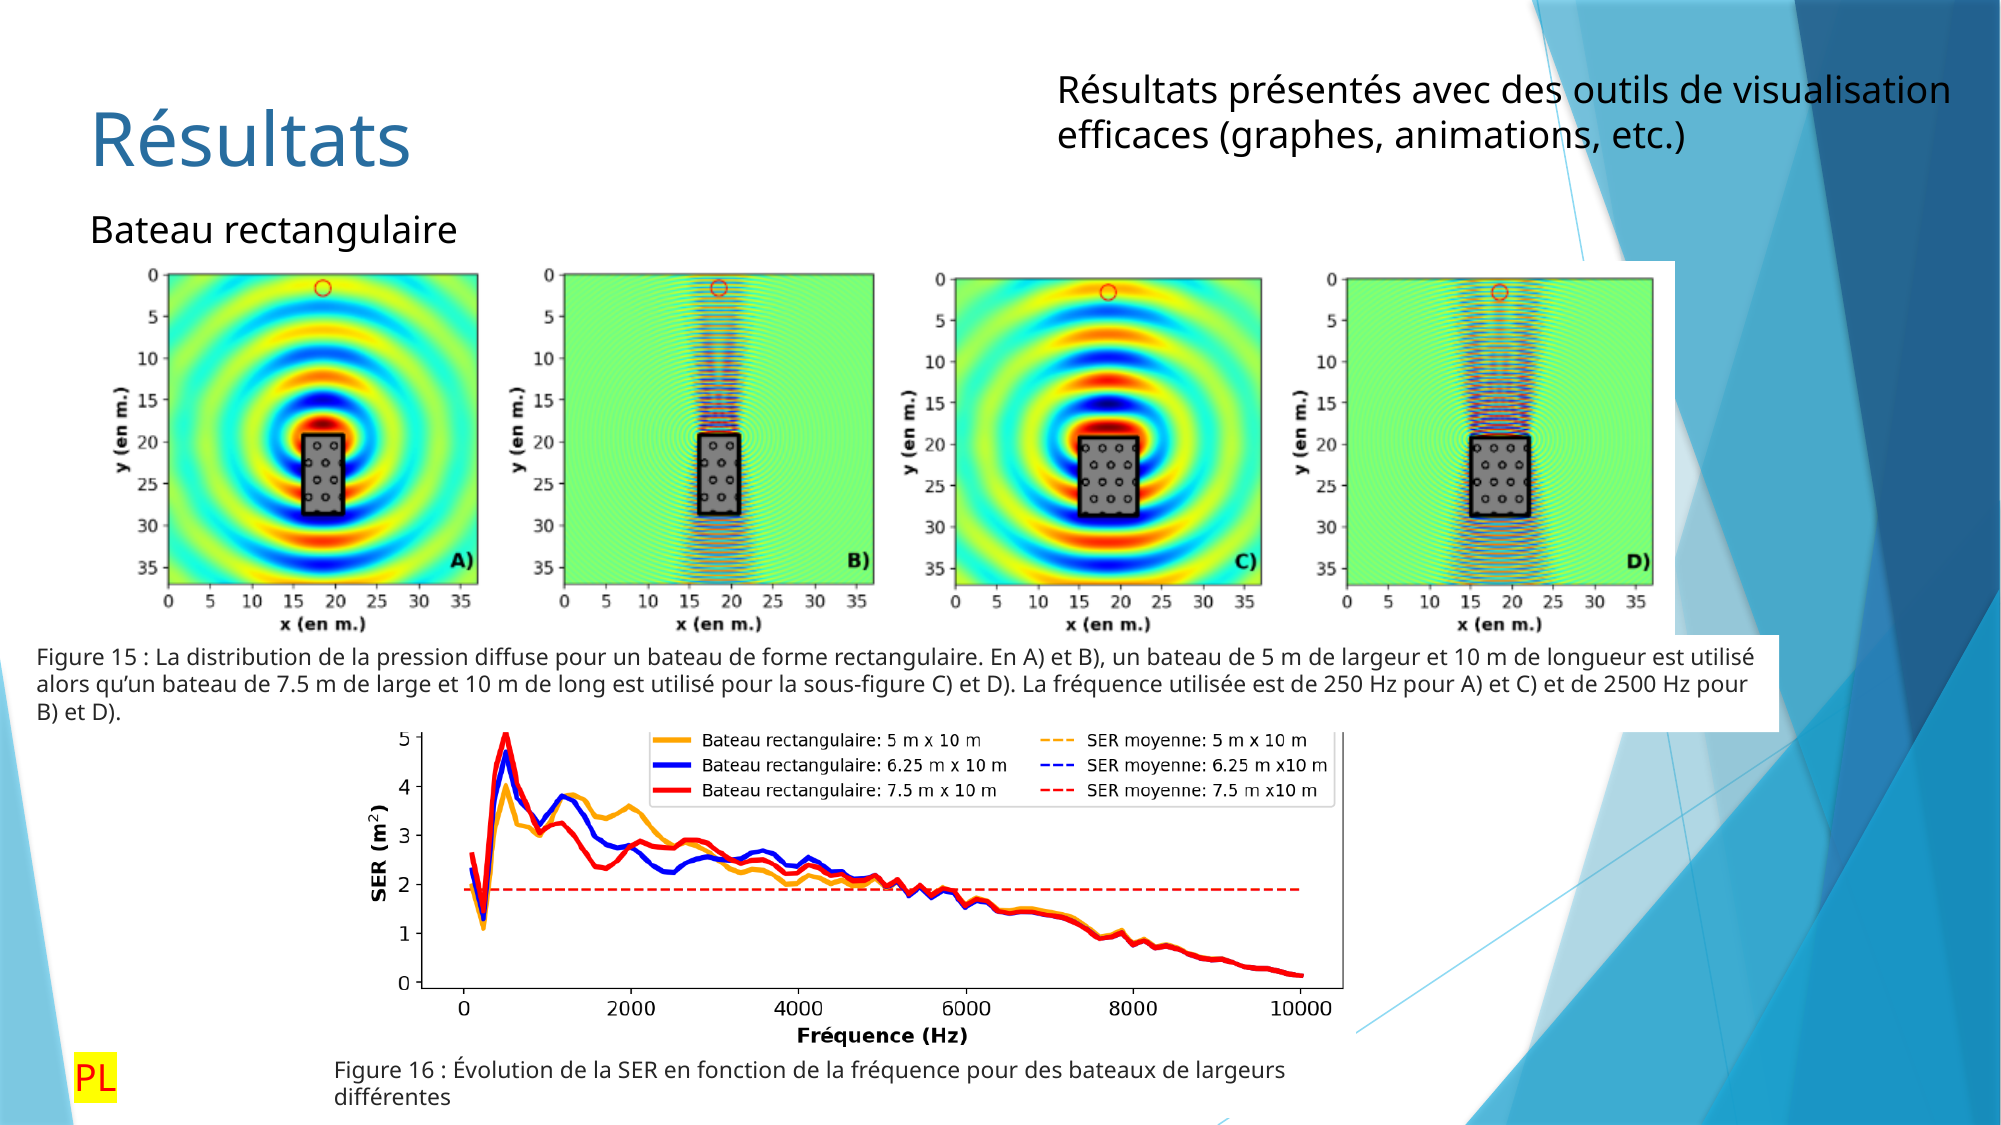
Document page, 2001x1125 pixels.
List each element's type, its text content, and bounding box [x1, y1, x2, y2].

picture [348, 711, 1356, 1066]
text_box Bateau rectangulaire [74, 198, 1013, 258]
text_box Figure 15 : La distribution de la pression diffuse pour un bateau de forme rectangulaire. En A) et B), un bateau de 5 m de largeur et 10 m de longueur est utilisé alors qu’un bateau de 7.5 m de large et 10 m de long est utilisé pour la sous-figure C) et D). La fréquence utilisée est de 250 Hz pour A) et C) et de 2500 Hz pour B) et D). [21, 635, 1780, 733]
text_box PL [59, 1046, 166, 1107]
text_box Figure 16 : Évolution de la SER en fonction de la fréquence pour des bateaux de largeurs différentes [318, 1048, 1385, 1118]
text_box Résultats présentés avec des outils de visualisation efficaces (graphes, animations, etc.) [1042, 58, 2000, 164]
text_box Résultats [74, 83, 441, 198]
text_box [97, 261, 1675, 654]
